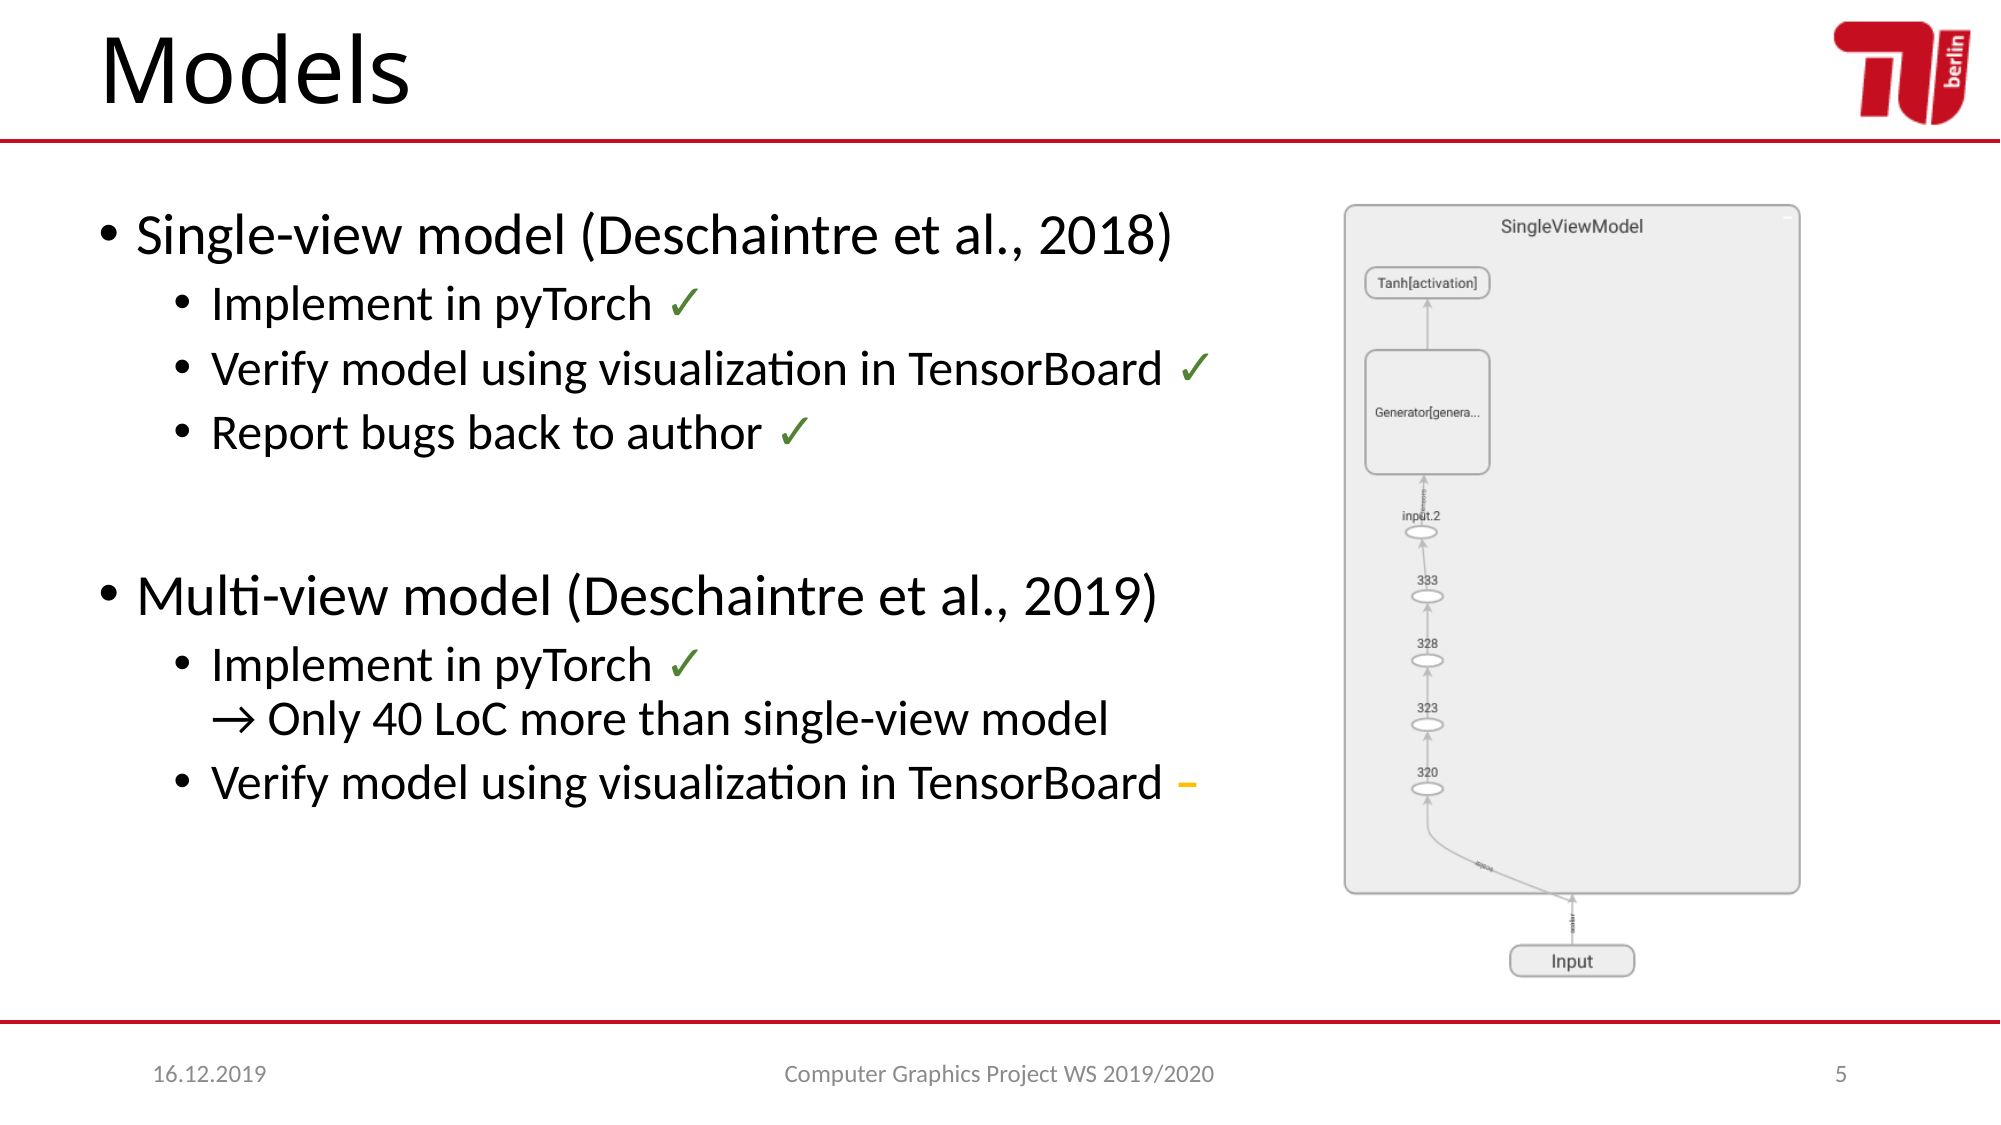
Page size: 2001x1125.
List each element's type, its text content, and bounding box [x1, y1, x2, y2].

slide_number 5 [1412, 1042, 1863, 1103]
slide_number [137, 1042, 588, 1103]
picture [1809, 14, 1980, 133]
picture [1338, 196, 1809, 985]
list Single-view model (Deschaintre et al., 2018) Implement in pyTorch ✓ Verify model using visualization in TensorBoard ✓ Report bugs back to author ✓ Multi-view model (Deschaintre et al., 2019) Implement in pyTorch ✓ → Only 40 LoC more than single-view model Verify model using visualization in TensorBoard – [83, 196, 1240, 985]
footer Computer Graphics Project WS 2019/2020 [662, 1042, 1338, 1103]
title Models [83, 0, 1809, 165]
